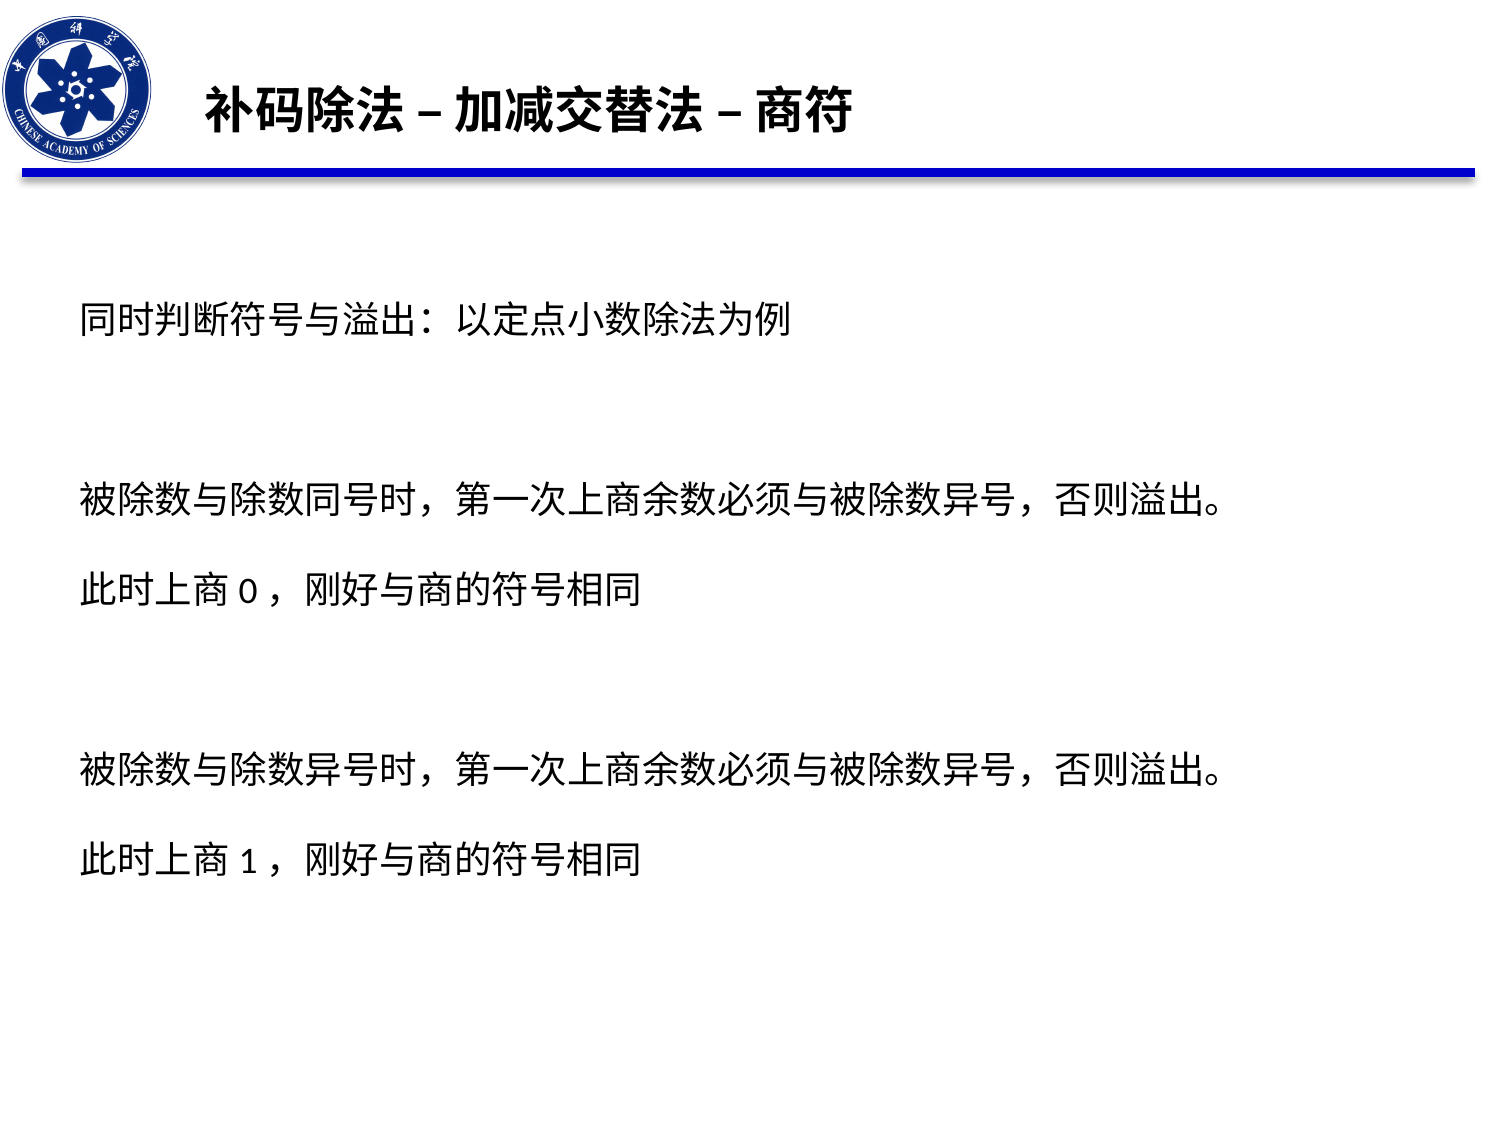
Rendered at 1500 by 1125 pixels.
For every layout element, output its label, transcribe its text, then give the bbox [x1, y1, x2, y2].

text_box 补码除法 – 加减交替法 – 商符 [190, 26, 1500, 190]
picture [0, 5, 166, 173]
text_box 同时判断符号与溢出：以定点小数除法为例 被除数与除数同号时，第一次上商余数必须与被除数异号，否则溢出。 此时上商0，刚好与商的符号相同 被除数与除数异号时，第一次上商余数必须与被除数异号，否则溢出。 此时上商1，刚好与商的符号相同 [64, 243, 1375, 889]
